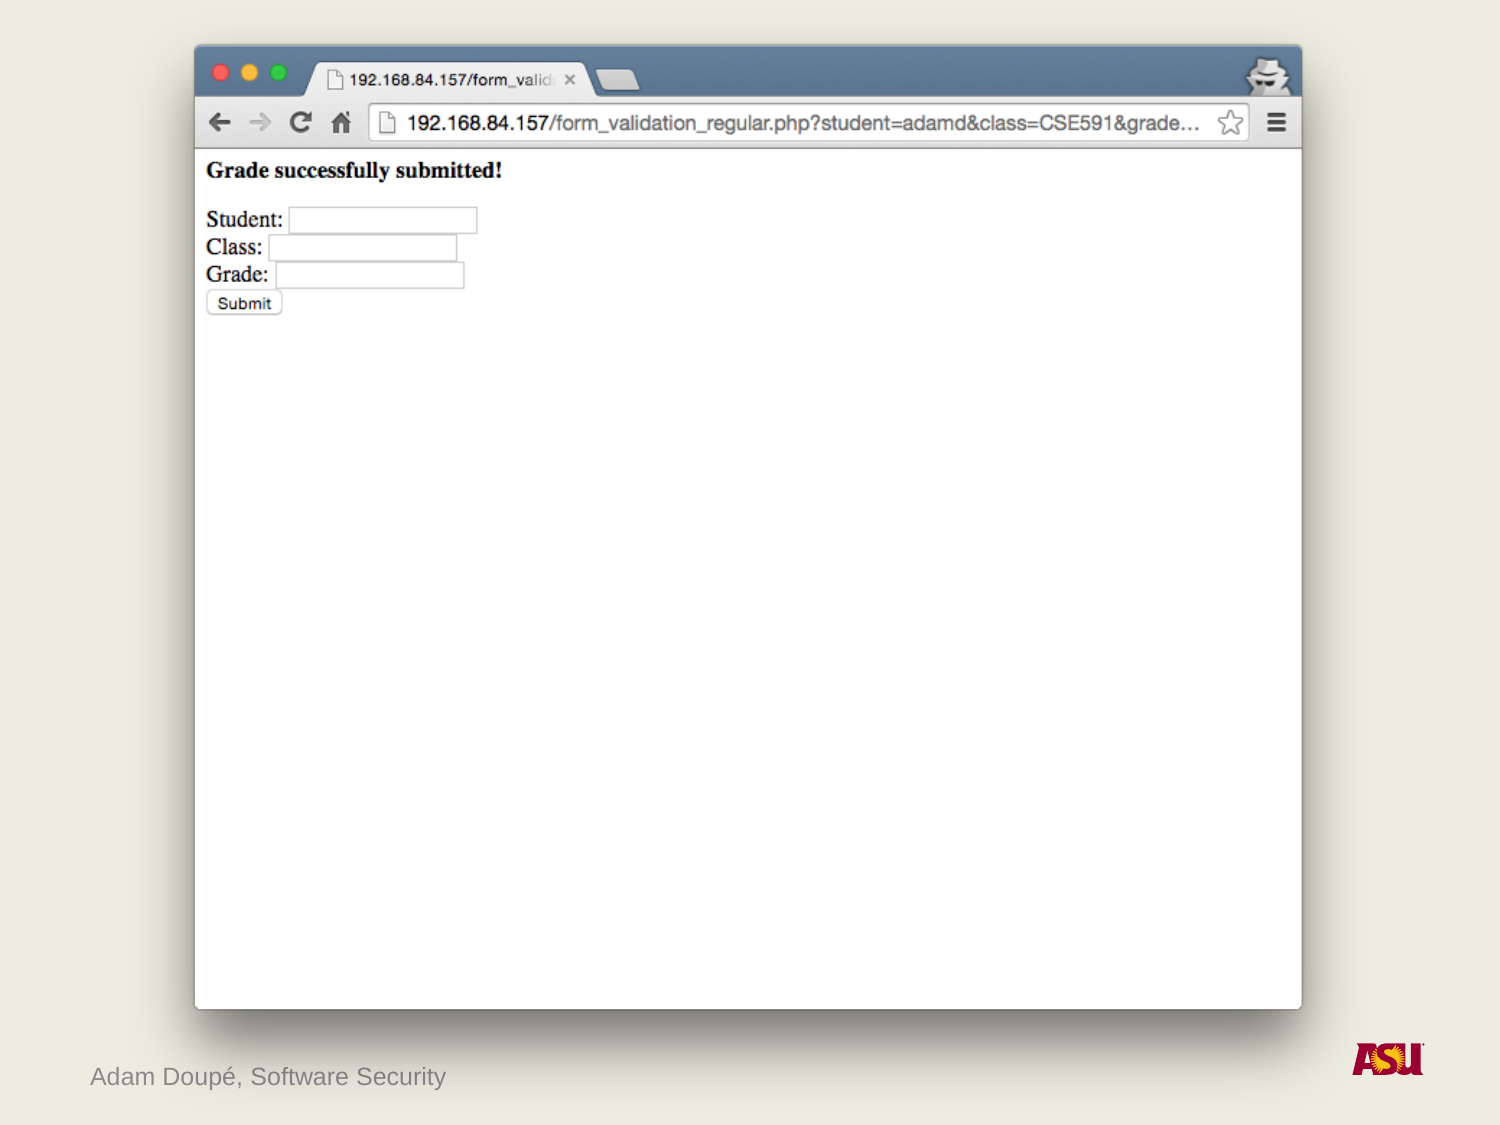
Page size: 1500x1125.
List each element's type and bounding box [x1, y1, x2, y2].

picture [114, 0, 1383, 1125]
